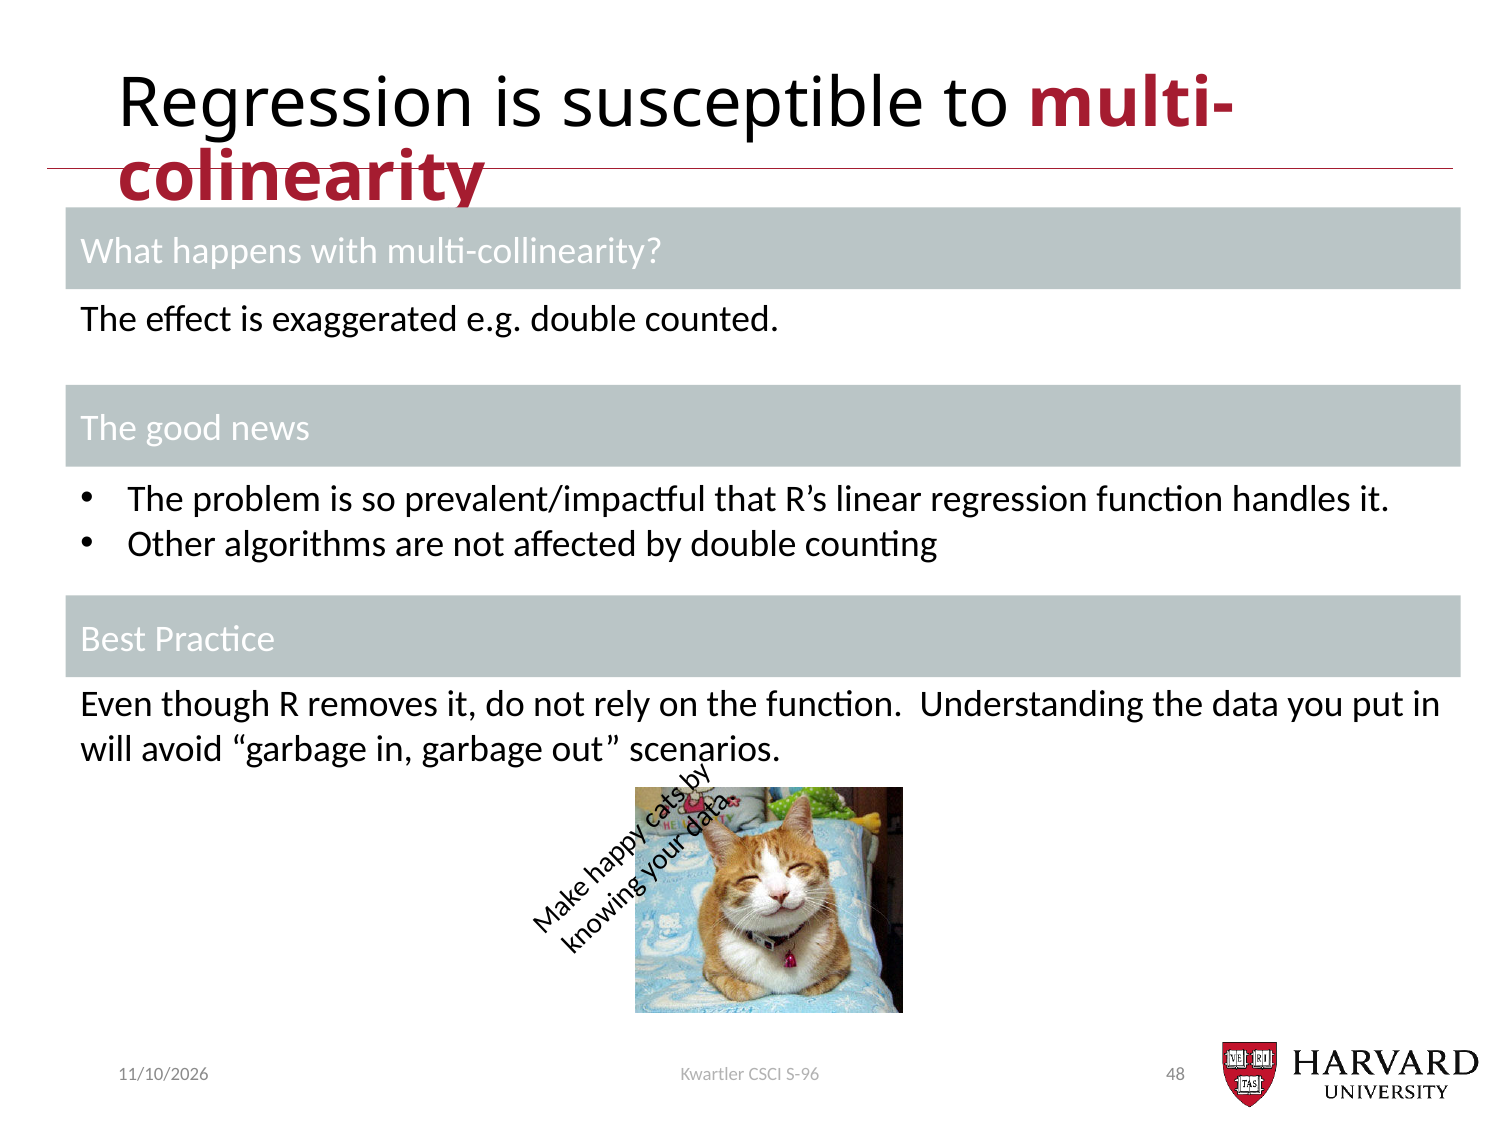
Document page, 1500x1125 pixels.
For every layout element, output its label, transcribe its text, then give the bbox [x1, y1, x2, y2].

text_box Best Practice [65, 594, 1462, 678]
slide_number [103, 1042, 441, 1103]
picture [635, 787, 903, 1013]
text_box What happens with multi-collinearity? [65, 206, 1462, 290]
slide_number 48 [1059, 1042, 1200, 1103]
text_box Make happy cats by knowing your data. [644, 735, 748, 787]
text_box Even though R removes it, do not rely on the function. Understanding the data you put in will avoid “garbage in, garbage out” scenarios. [65, 671, 1461, 776]
text_box The problem is so prevalent/impactful that R’s linear regression function handles it. Other algorithms are not affected by double counting [65, 466, 1461, 572]
footer Kwartler CSCI S-96 [496, 1042, 1004, 1103]
title Regression is susceptible to multi-colinearity [103, 59, 1397, 157]
picture [1200, 1024, 1500, 1125]
text_box The good news [65, 384, 1462, 468]
text_box The effect is exaggerated e.g. double counted. [65, 286, 1461, 347]
text_box Make happy cats by knowing your data. [508, 796, 635, 981]
